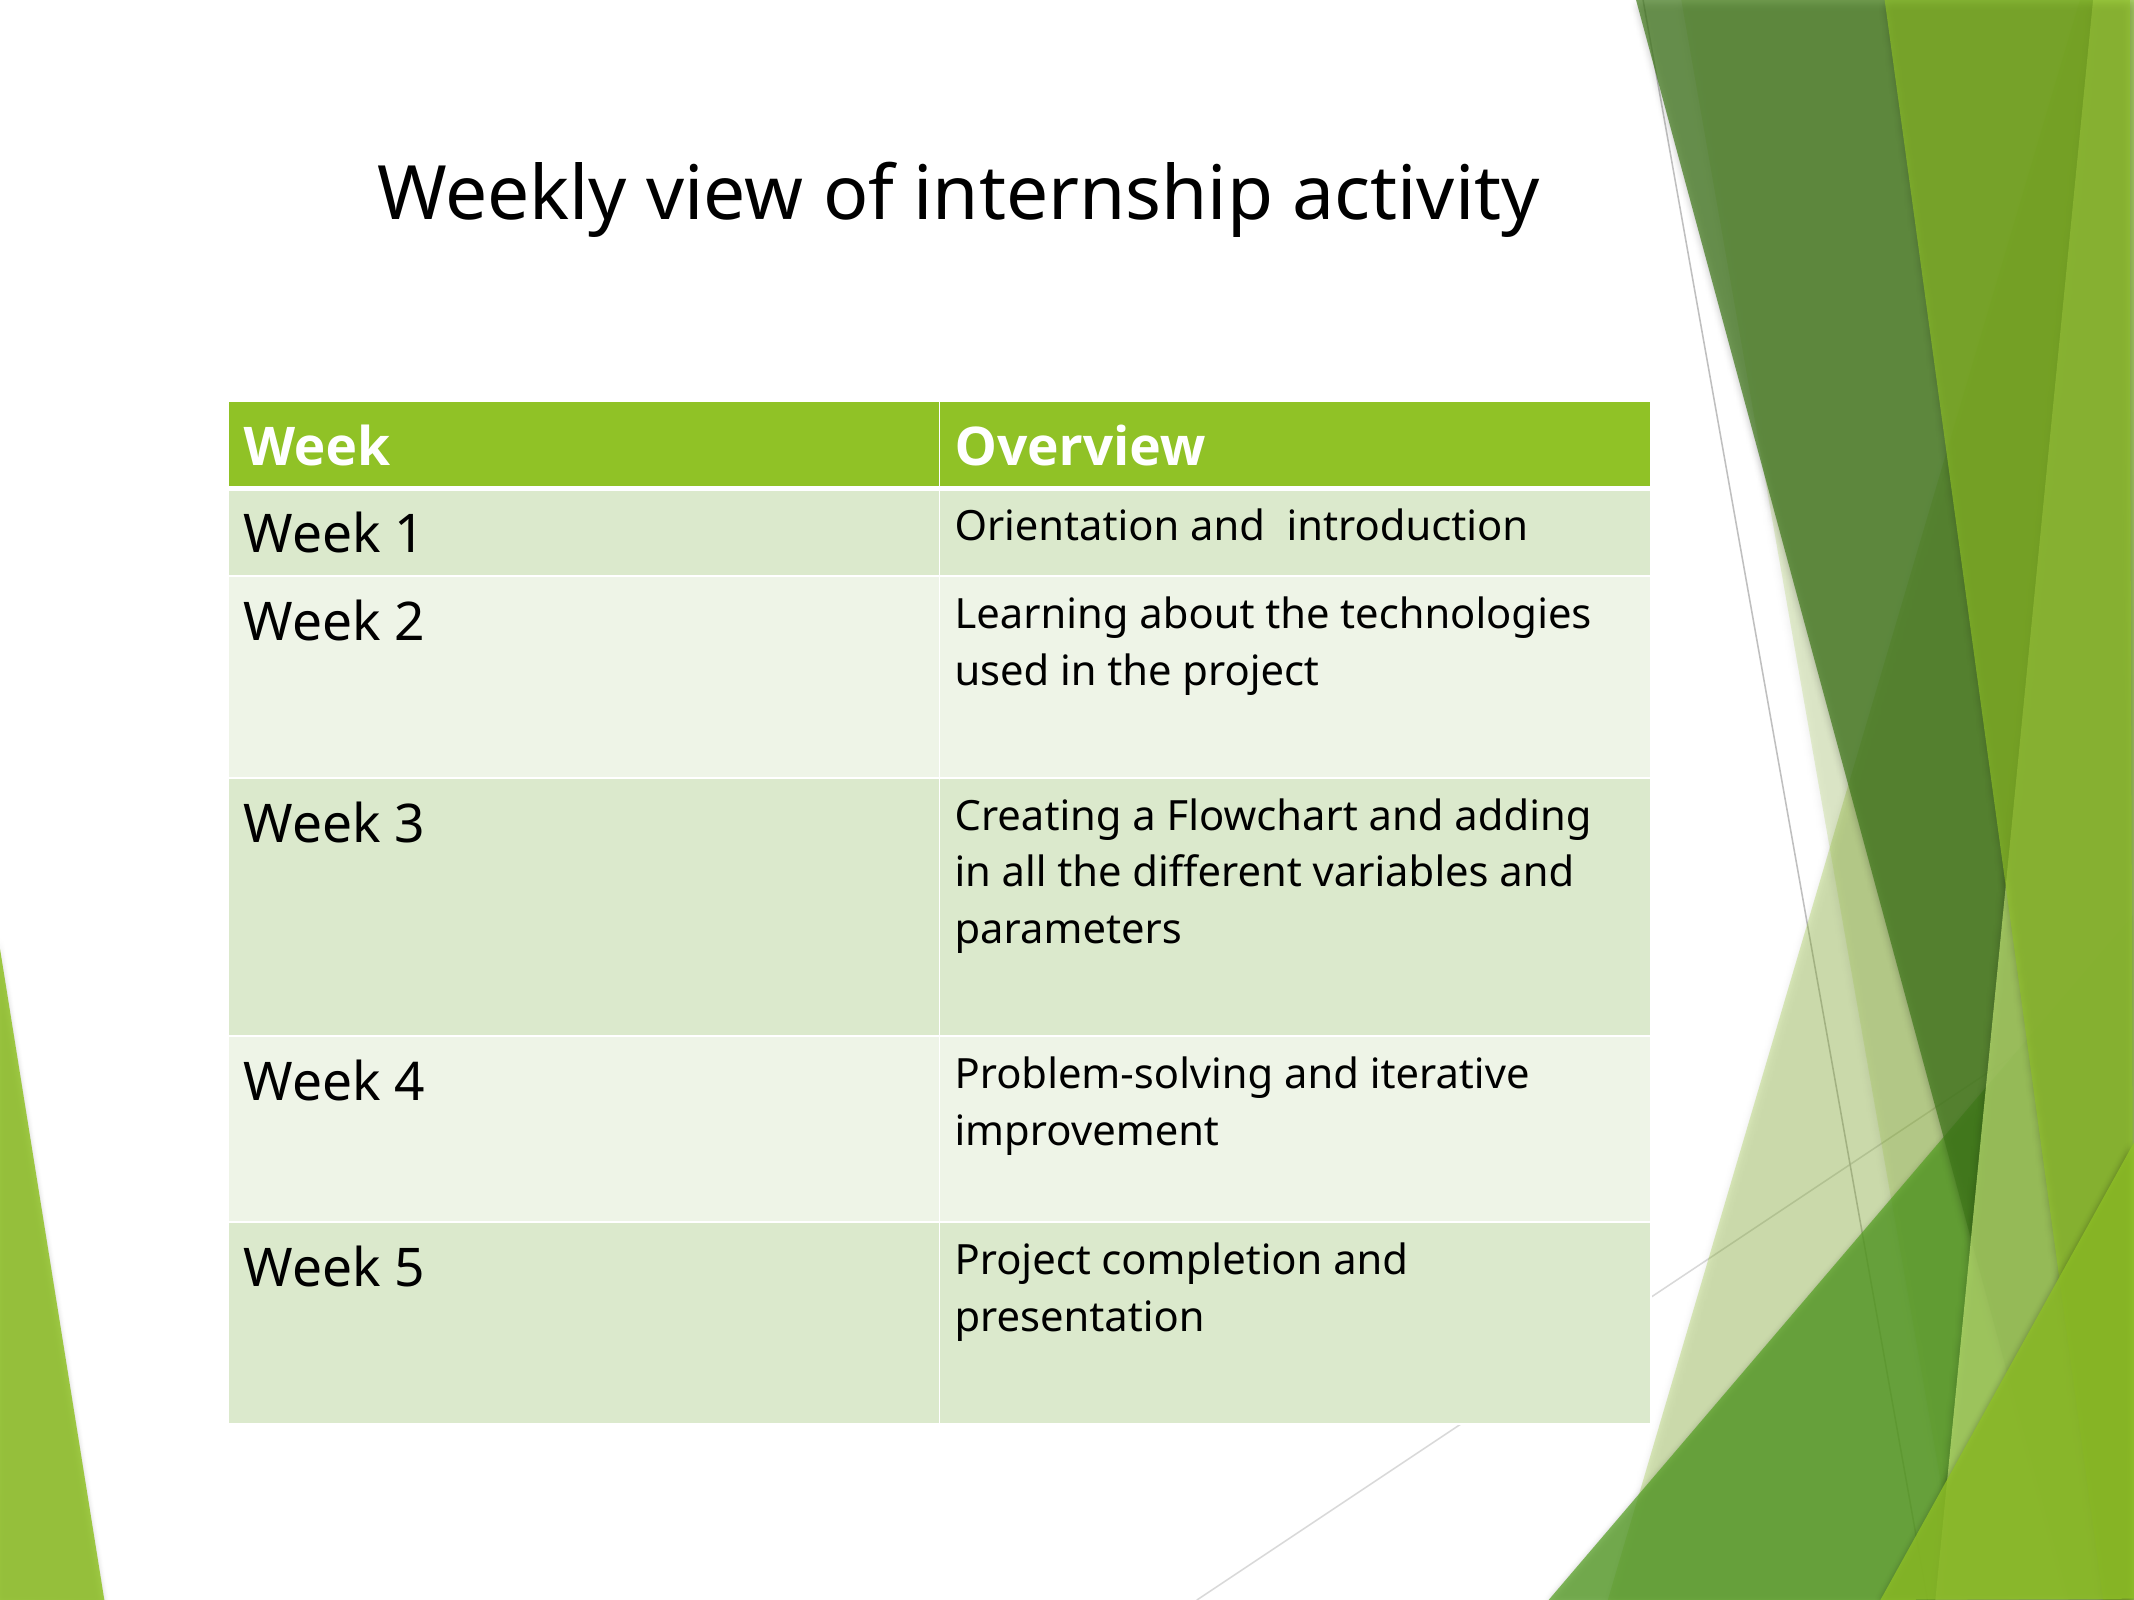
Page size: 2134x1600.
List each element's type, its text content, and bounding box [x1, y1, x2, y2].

table_cell Problem-solving and iterative improvement [940, 1037, 1650, 1221]
table_cell Orientation and introduction [940, 491, 1650, 575]
table_header Overview [940, 402, 1650, 486]
text_box Weekly view of internship activity [362, 137, 1690, 288]
table_cell Week 3 [229, 779, 939, 1035]
table_cell Week 4 [229, 1037, 939, 1221]
table_cell Project completion and presentation [940, 1223, 1650, 1423]
table_cell Creating a Flowchart and adding in all the different variables and parameters [940, 779, 1650, 1035]
table_header Week [229, 402, 939, 486]
table_cell Learning about the technologies used in the project [940, 577, 1650, 777]
table_cell Week 1 [229, 491, 939, 575]
table_cell Week 5 [229, 1223, 939, 1423]
table_cell Week 2 [229, 577, 939, 777]
